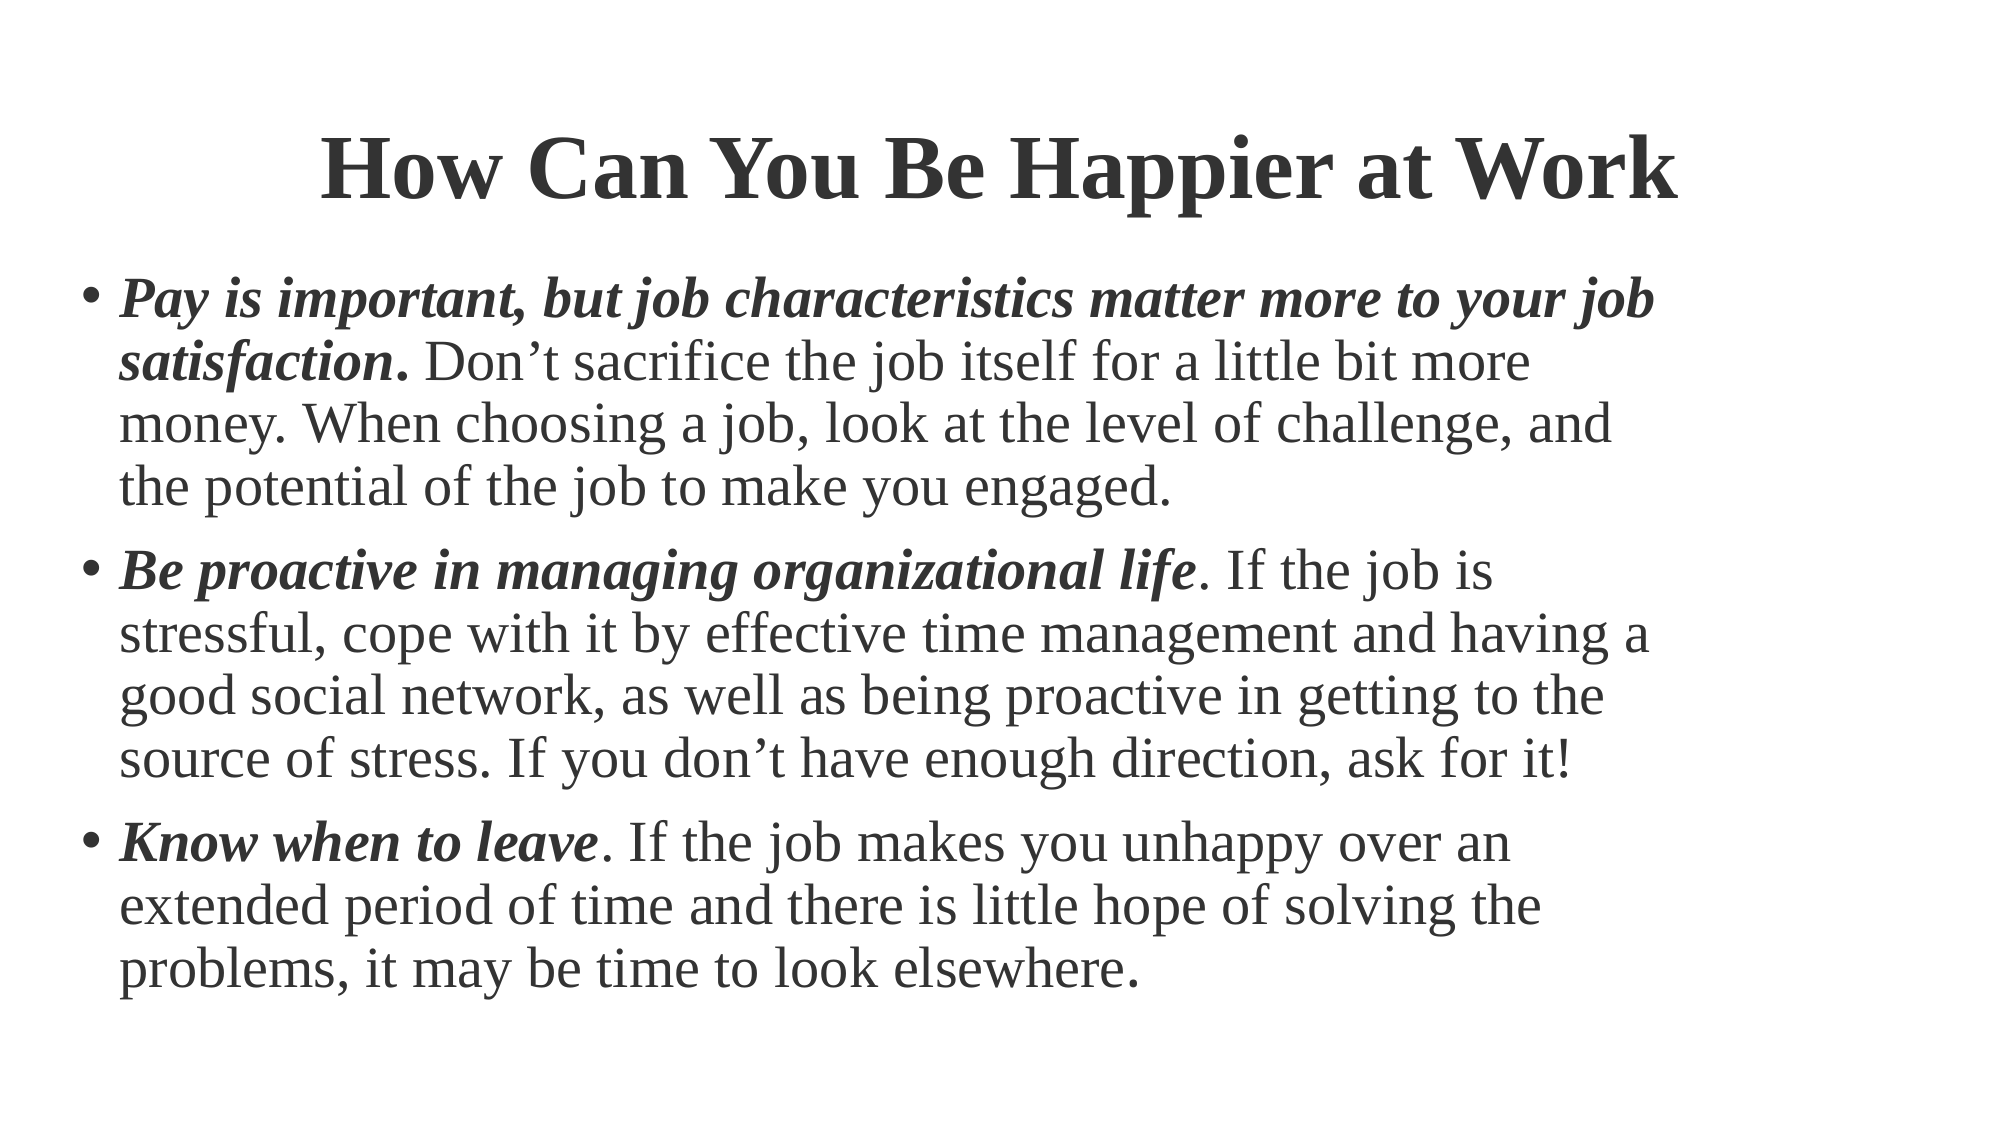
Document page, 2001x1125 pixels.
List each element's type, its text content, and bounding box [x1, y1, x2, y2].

title How Can You Be Happier at Work [137, 59, 1863, 278]
list Pay is important, but job characteristics matter more to your job satisfaction. Don’t sacrifice the job itself for a little bit more money. When choosing a job, look at the level of challenge, and the potential of the job to make you engaged. Be proactive in managing organizational life. If the job is stressful, cope with it by effective time management and having a good social network, as well as being proactive in getting to the source of stress. If you don’t have enough direction, ask for it! Know when to leave. If the job makes you unhappy over an extended period of time and there is little hope of solving the problems, it may be time to look elsewhere. [66, 259, 1700, 1056]
